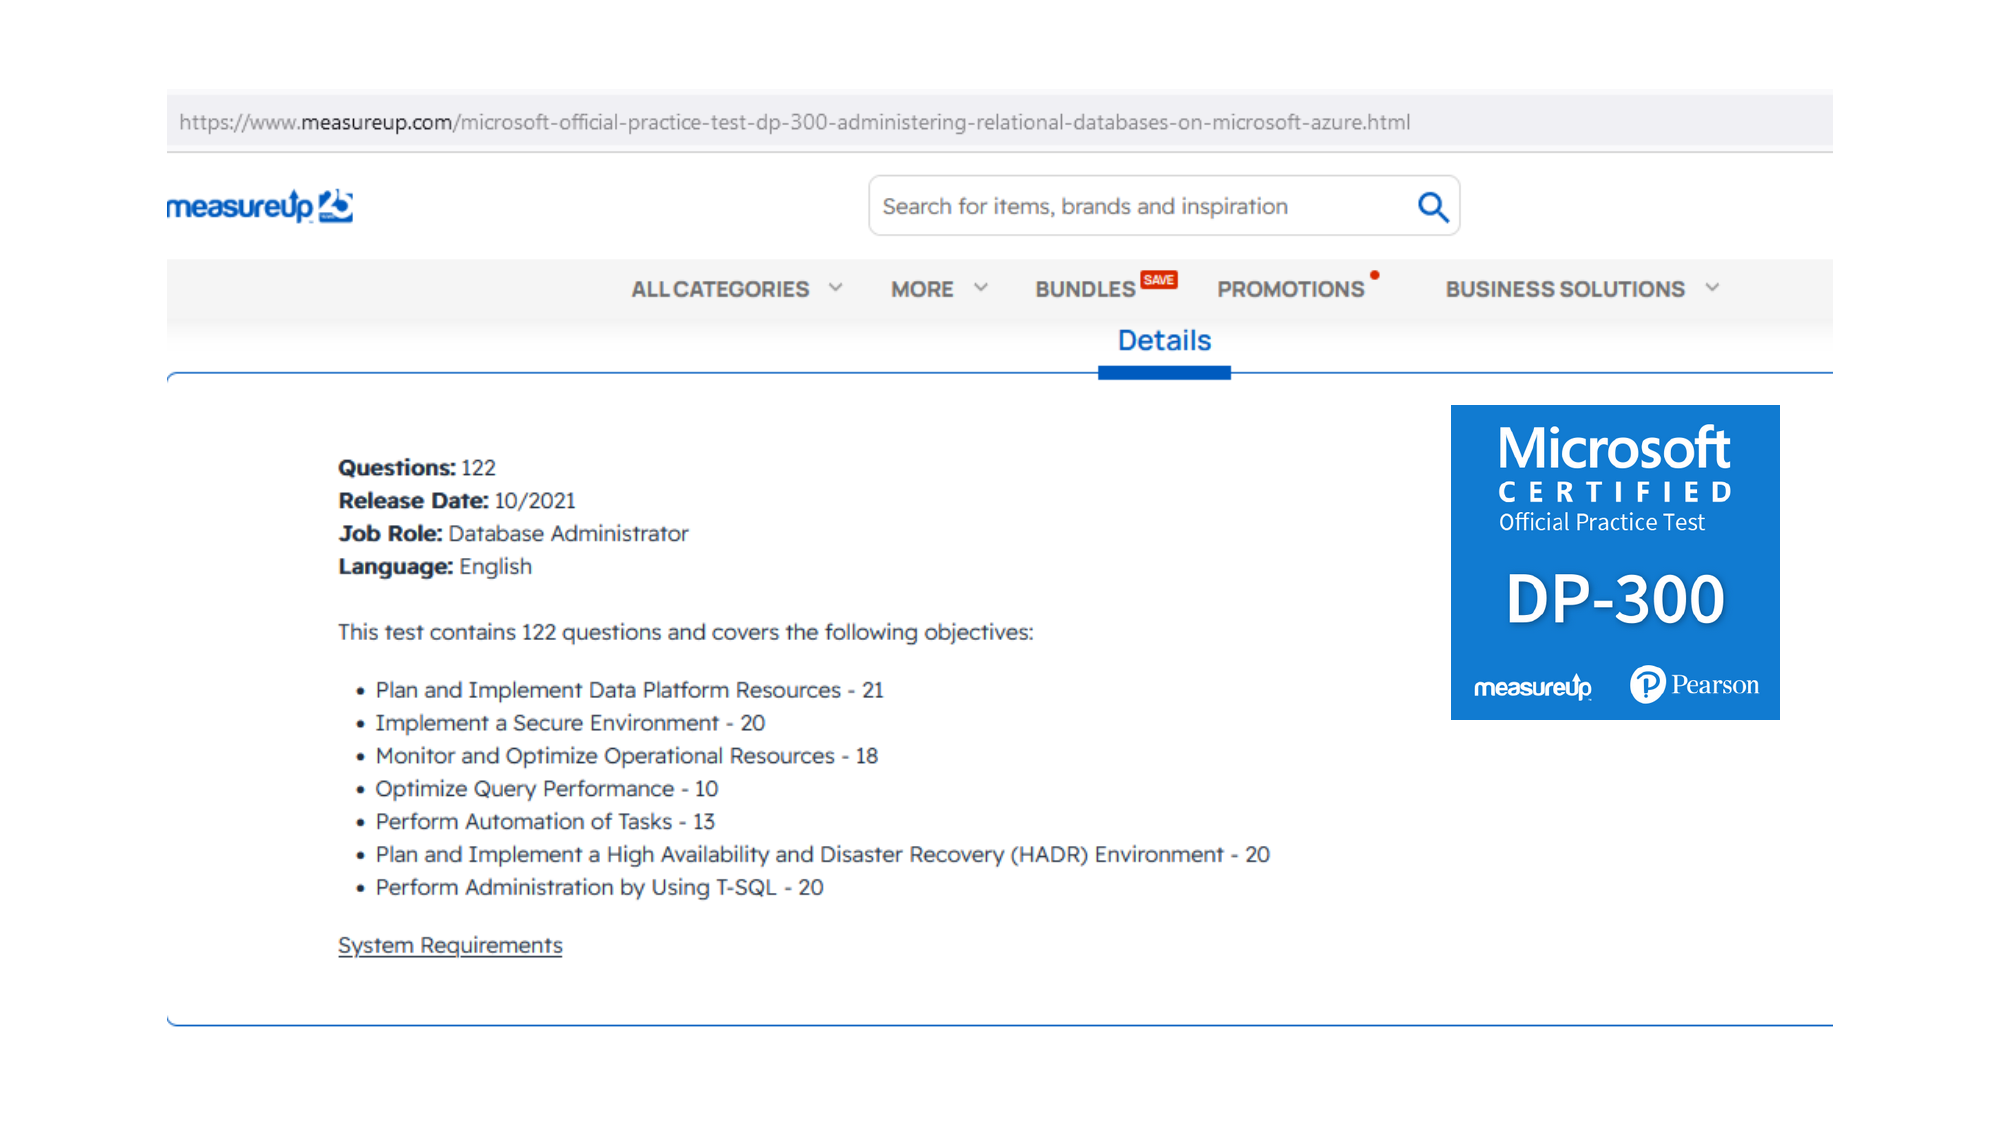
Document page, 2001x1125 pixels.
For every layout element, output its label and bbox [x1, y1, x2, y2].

picture [166, 89, 1834, 1036]
